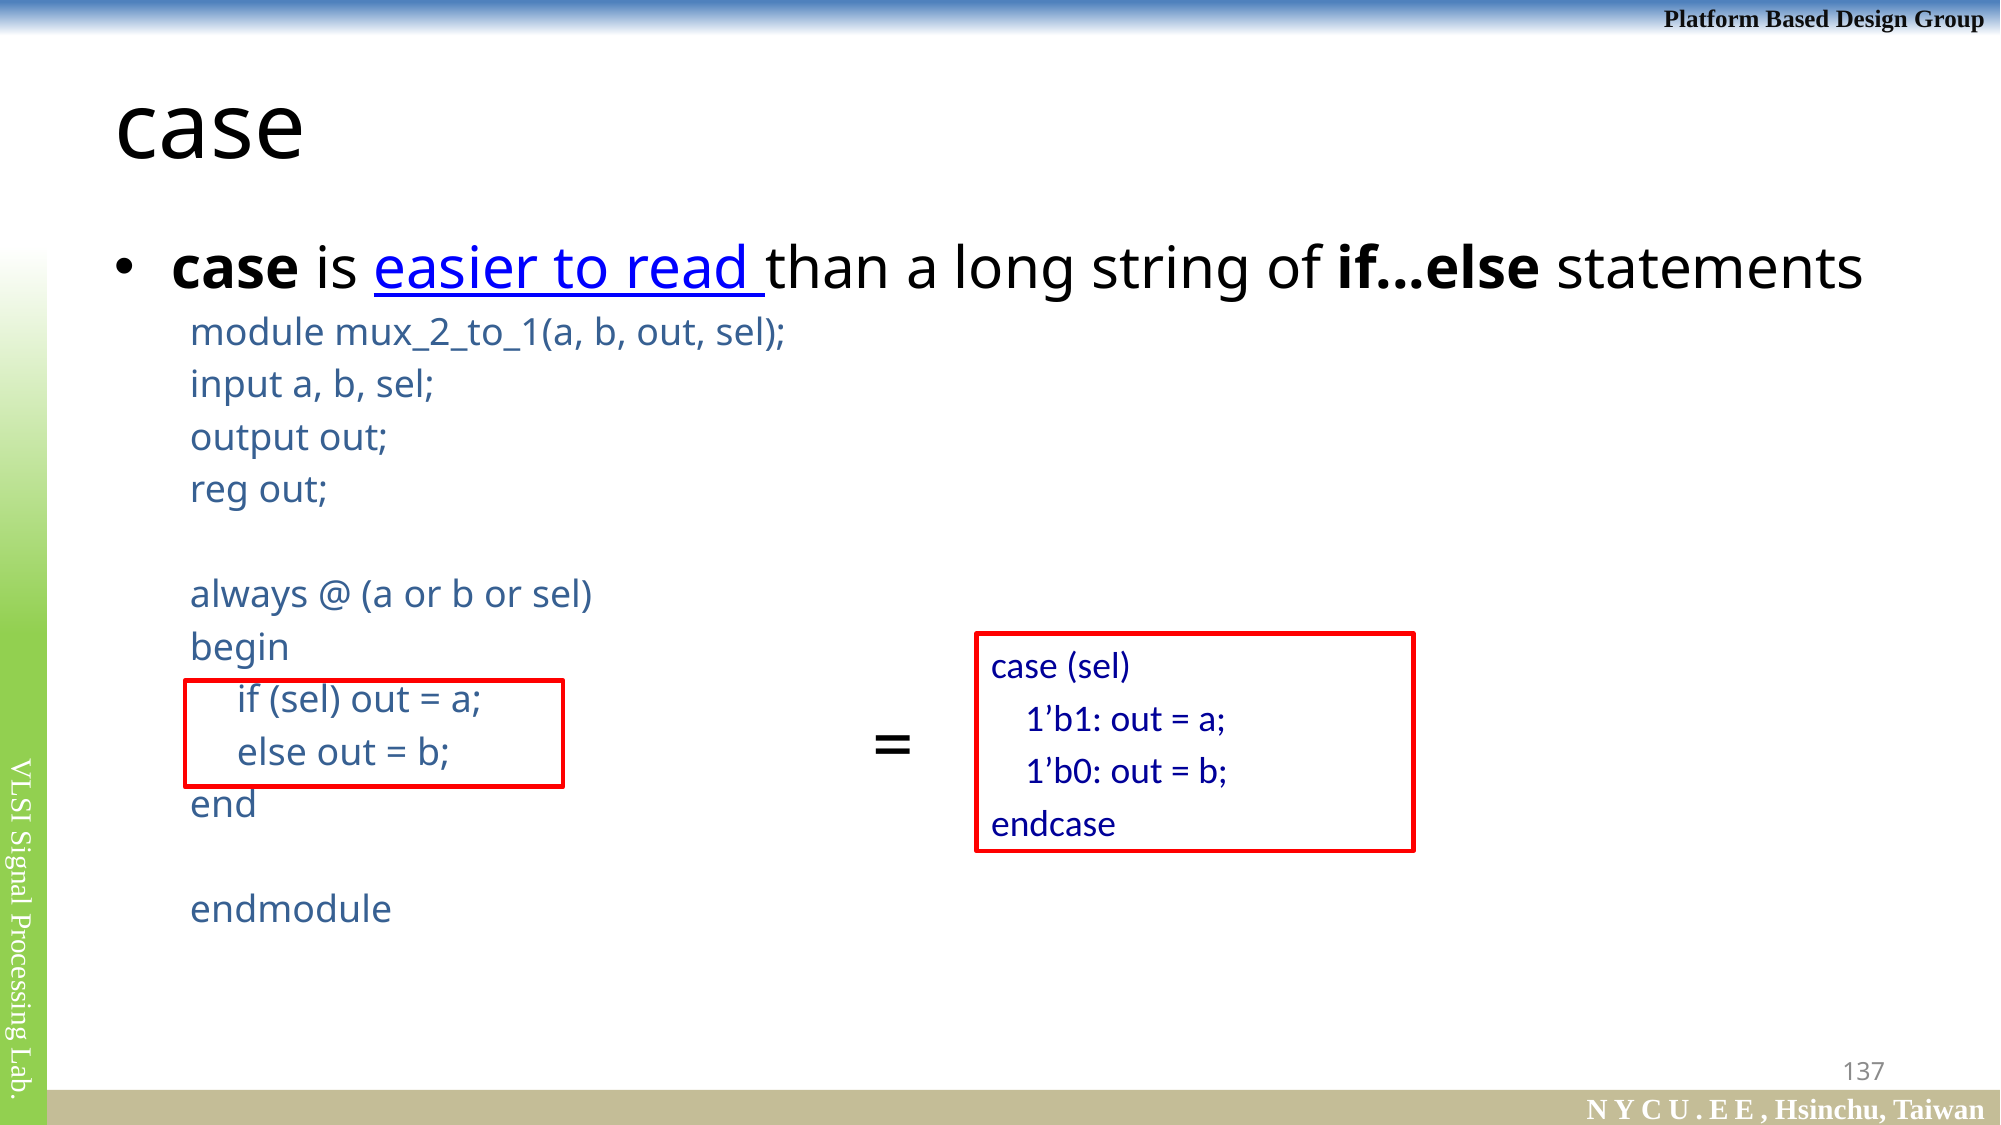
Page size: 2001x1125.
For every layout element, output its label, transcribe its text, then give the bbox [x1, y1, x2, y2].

text_box [184, 680, 563, 787]
text_box case (sel) 1’b1: out = a; 1’b0: out = b; endcase [976, 633, 1414, 851]
slide_number 137 [1433, 1042, 1900, 1103]
title case [99, 44, 1901, 200]
list case is easier to read than a long string of if...else statements module mux_2_to_1(a, b, out, sel); input a, b, sel; output out; reg out; always @ (a or b or sel) begin if (sel) out = a; else out = b; end endmodule [99, 222, 1901, 1044]
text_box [0, 472, 47, 476]
text_box = [834, 680, 953, 796]
